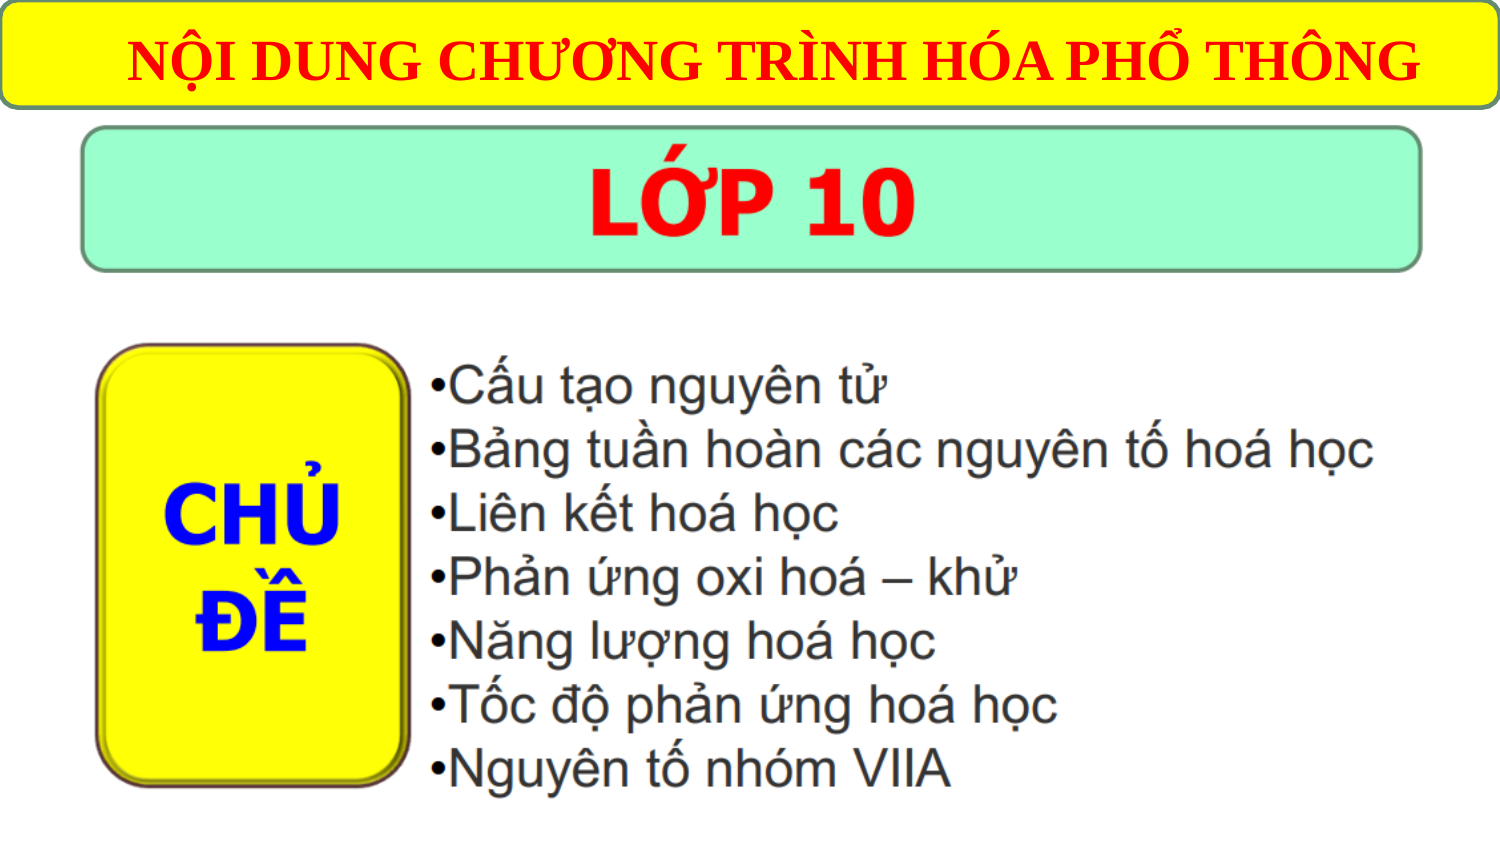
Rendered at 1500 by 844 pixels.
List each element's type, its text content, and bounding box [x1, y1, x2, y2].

picture [37, 121, 1463, 829]
text_box NỘI DUNG CHƯƠNG TRÌNH HÓA PHỔ THÔNG [112, 14, 1500, 170]
